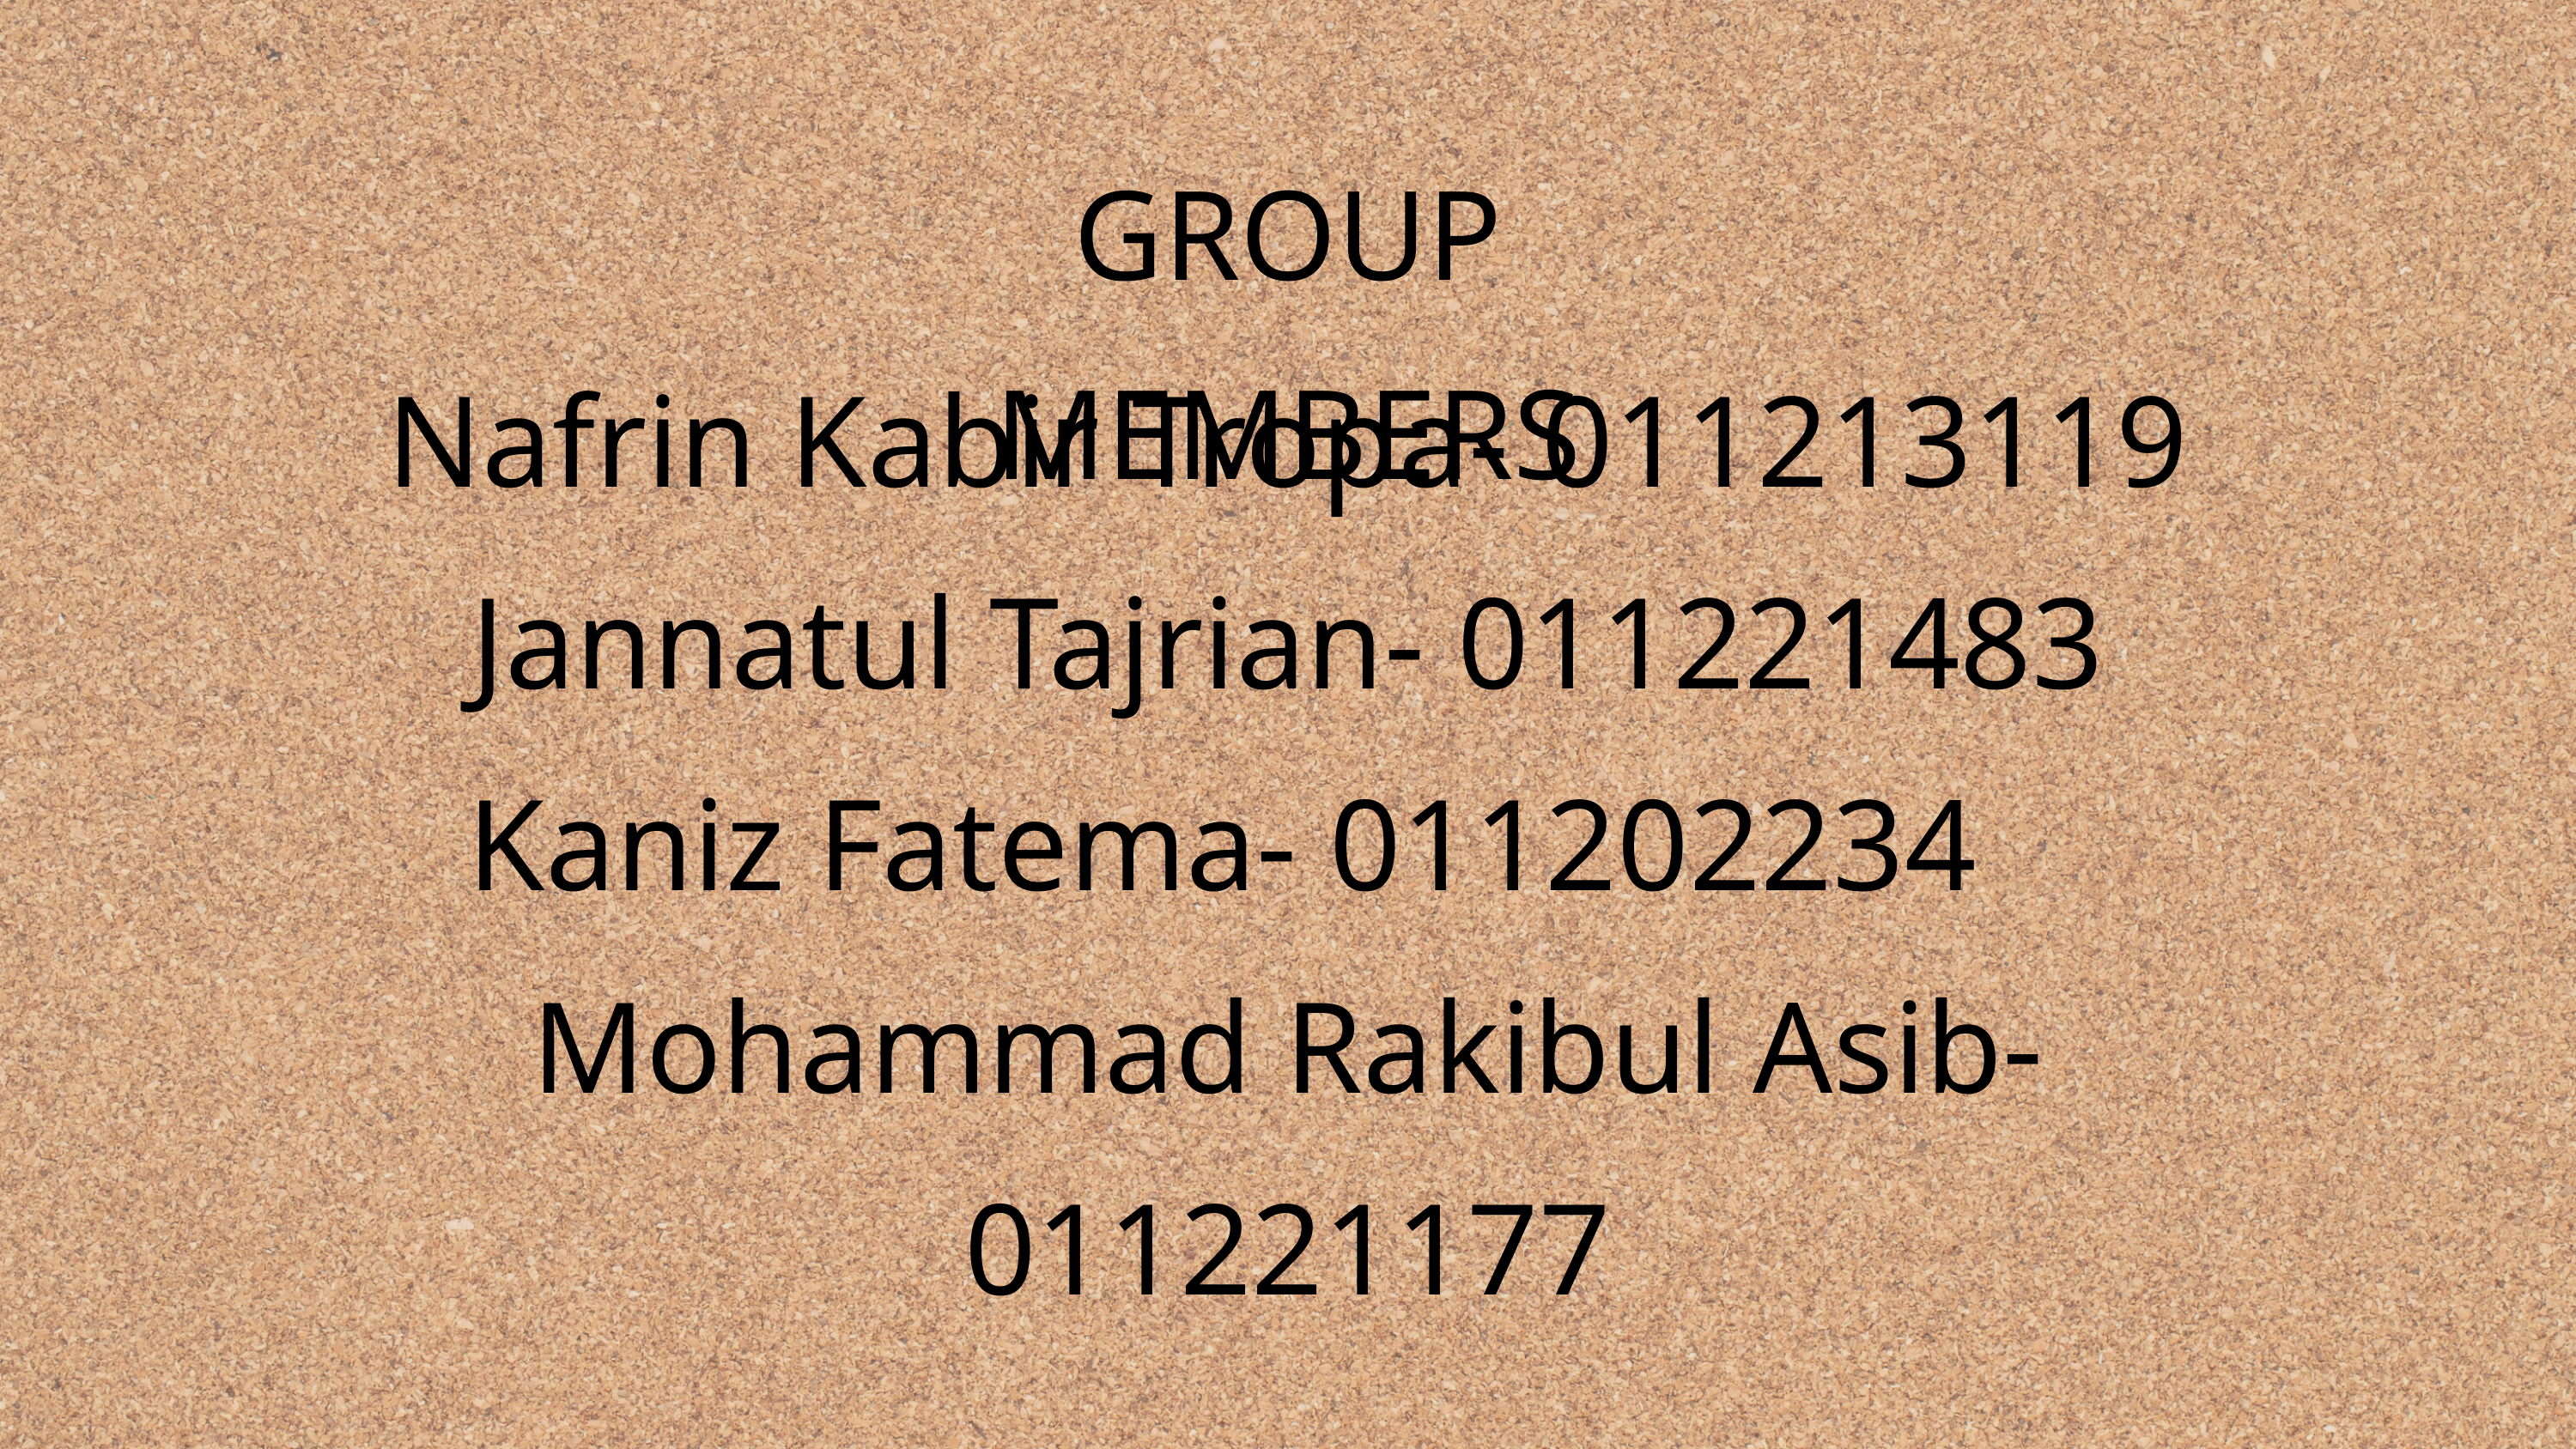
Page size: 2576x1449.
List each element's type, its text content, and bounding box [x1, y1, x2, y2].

text_box [0, 0, 2576, 1449]
text_box Nafrin Kabir Tropa- 011213119 Jannatul Tajrian- 011221483 Kaniz Fatema- 011202234 Mohammad Rakibul Asib-011221177 [309, 310, 2267, 1449]
text_box GROUP MEMBERS [794, 106, 1781, 310]
